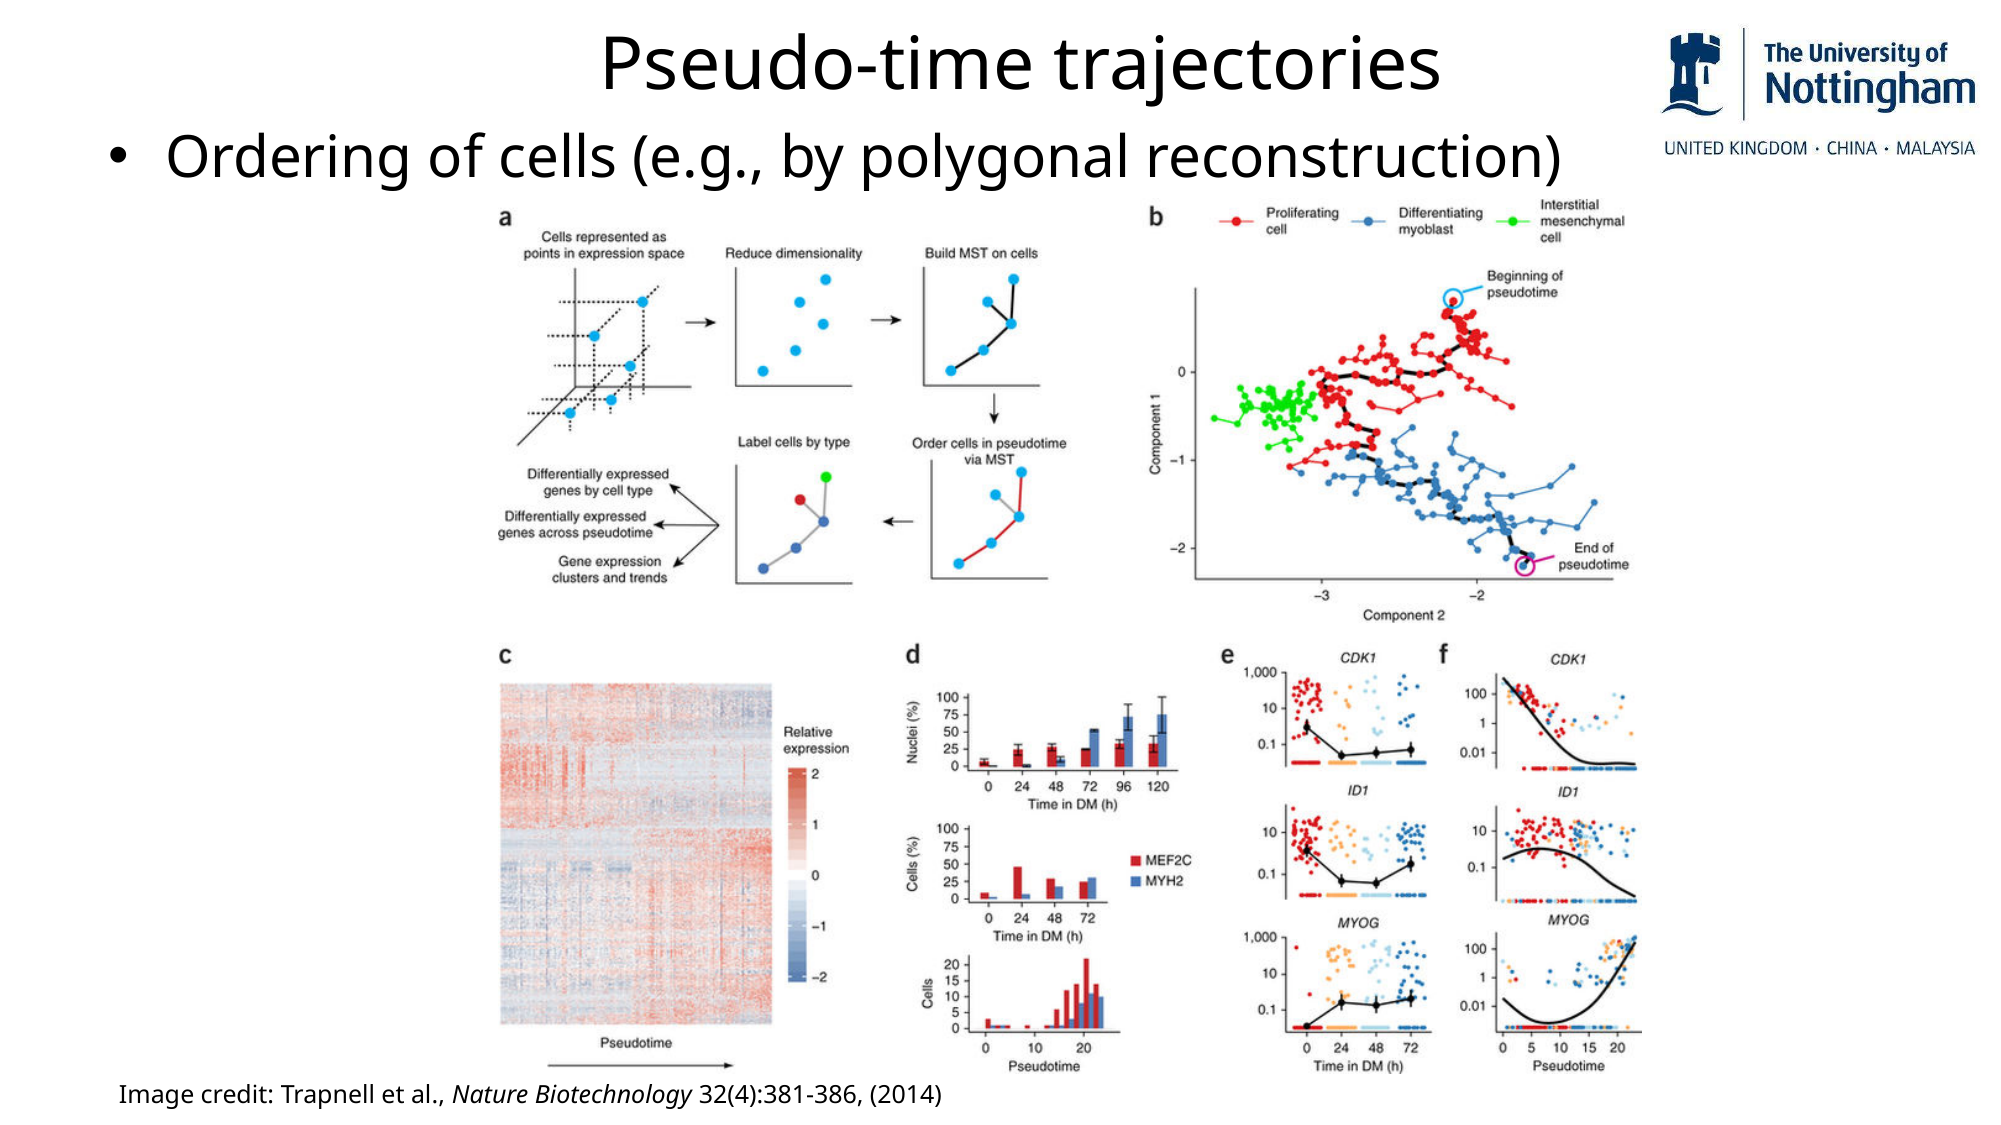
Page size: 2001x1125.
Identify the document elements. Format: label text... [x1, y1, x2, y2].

picture [1663, 18, 1982, 164]
text_box Ordering of cells (e.g., by polygonal reconstruction) [93, 111, 1663, 942]
picture [498, 198, 1642, 1074]
text_box Image credit: Trapnell et al., Nature Biotechnology 32(4):381-386, (2014) [104, 1071, 1567, 1117]
text_box Pseudo-time trajectories [362, 8, 1682, 112]
